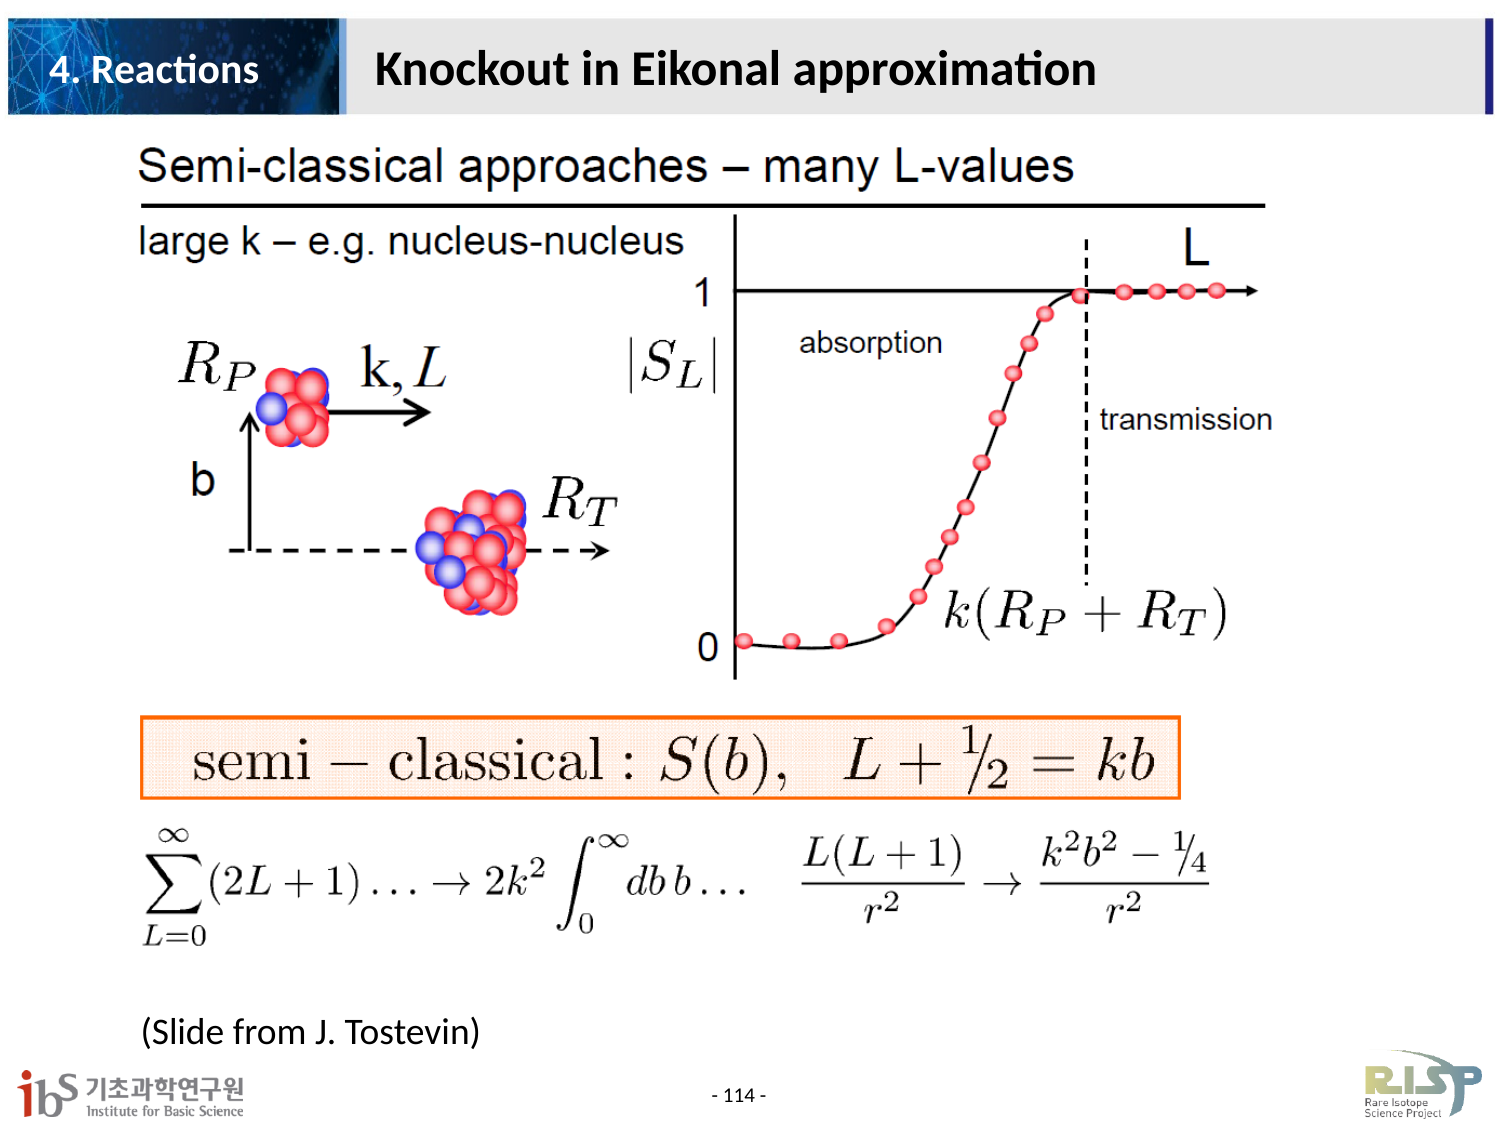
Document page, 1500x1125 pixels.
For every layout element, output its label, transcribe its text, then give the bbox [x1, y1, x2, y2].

picture [1364, 1049, 1482, 1119]
picture [112, 142, 1301, 962]
text_box (Slide from J. Tostevin) [125, 999, 497, 1060]
picture [2, 10, 1500, 130]
picture [17, 1070, 243, 1117]
